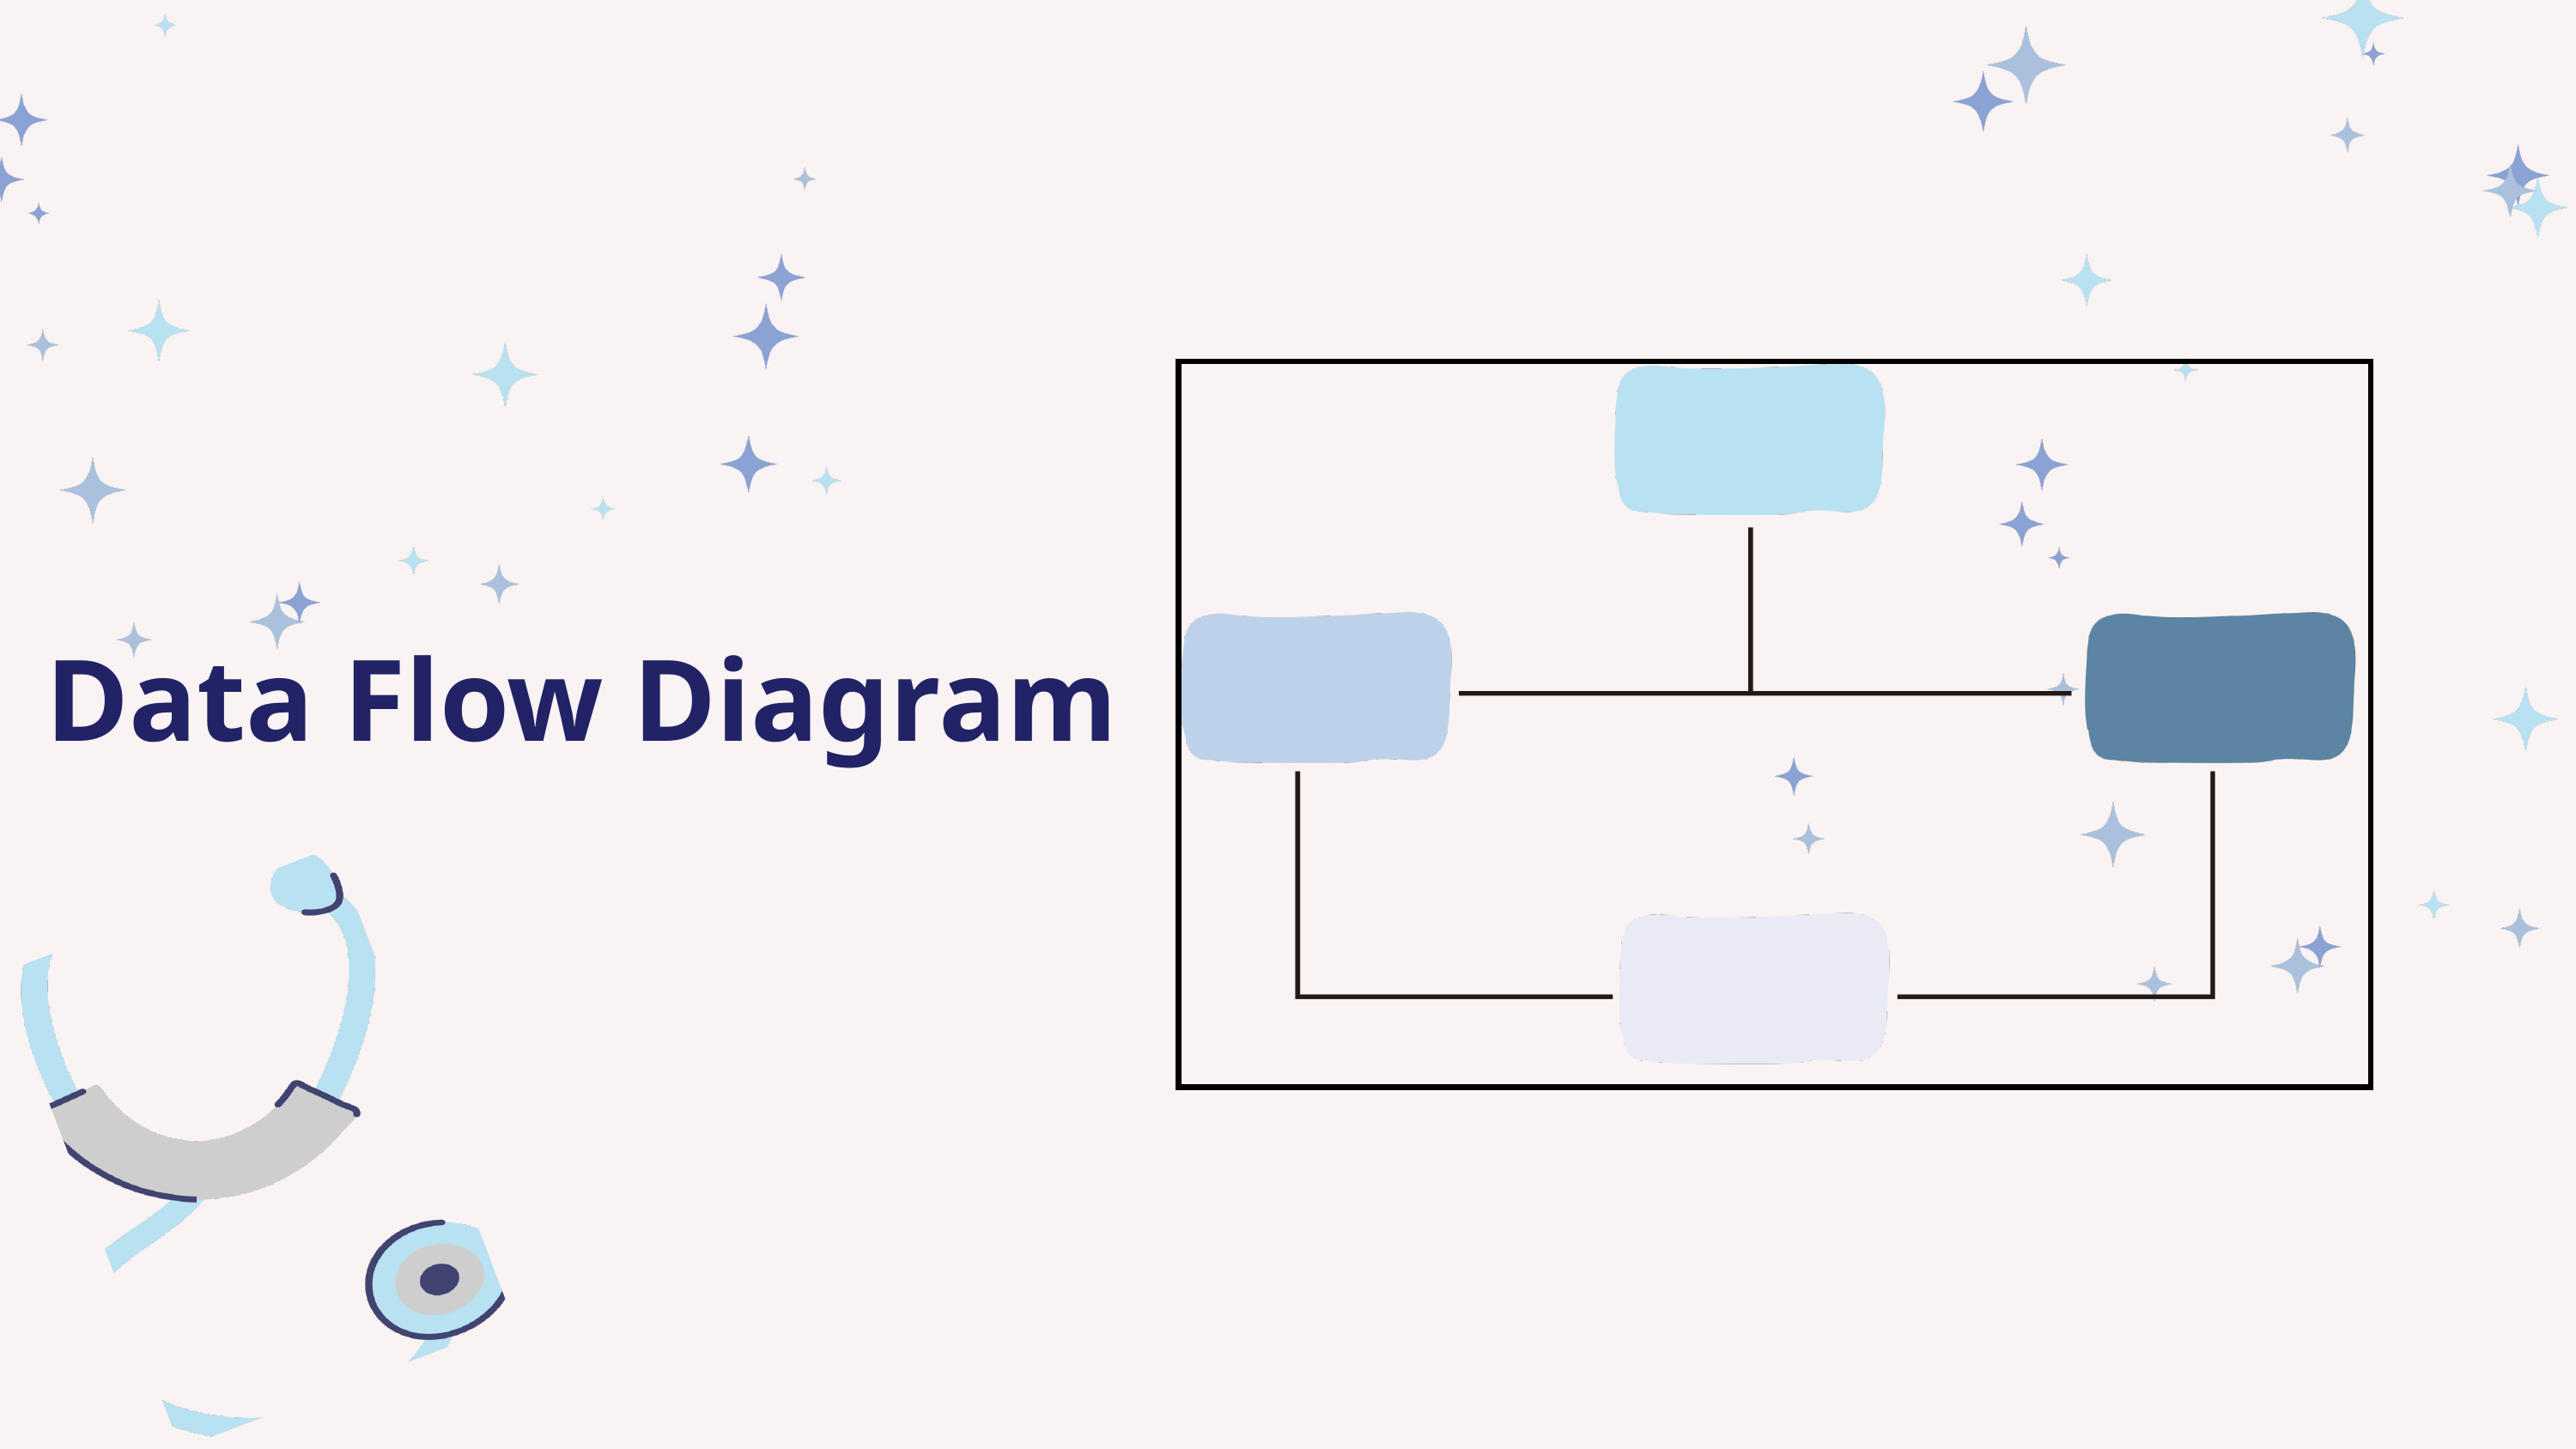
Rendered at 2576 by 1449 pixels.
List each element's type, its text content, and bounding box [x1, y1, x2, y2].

text_box [1178, 361, 2371, 1088]
text_box [1774, 0, 2576, 1002]
text_box [0, 846, 514, 1449]
text_box Data Flow Diagram [0, 605, 1473, 764]
text_box [0, 0, 864, 605]
